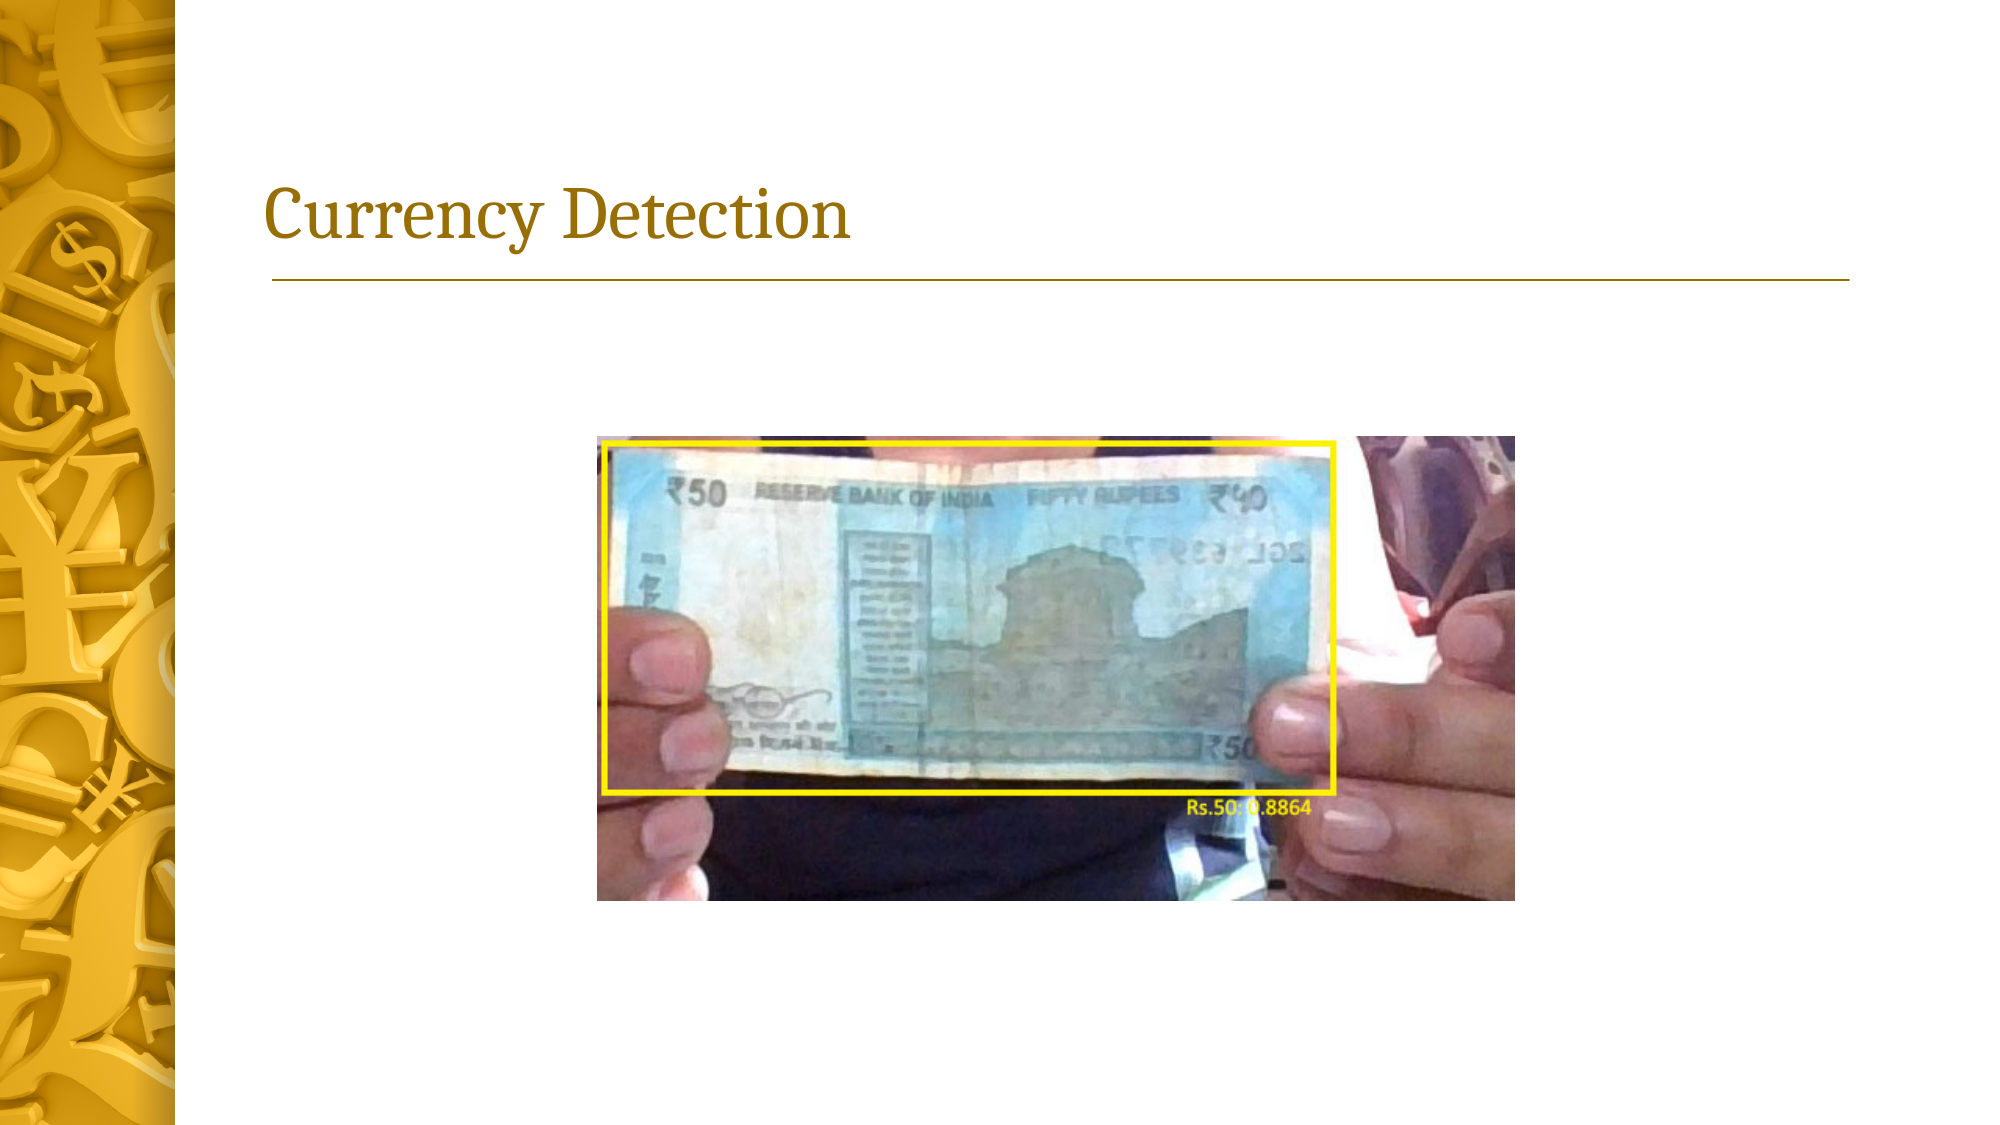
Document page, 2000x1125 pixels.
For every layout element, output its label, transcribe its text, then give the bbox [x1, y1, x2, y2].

title Currency Detection [249, 62, 1863, 263]
picture [0, 0, 175, 1125]
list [597, 436, 1515, 901]
